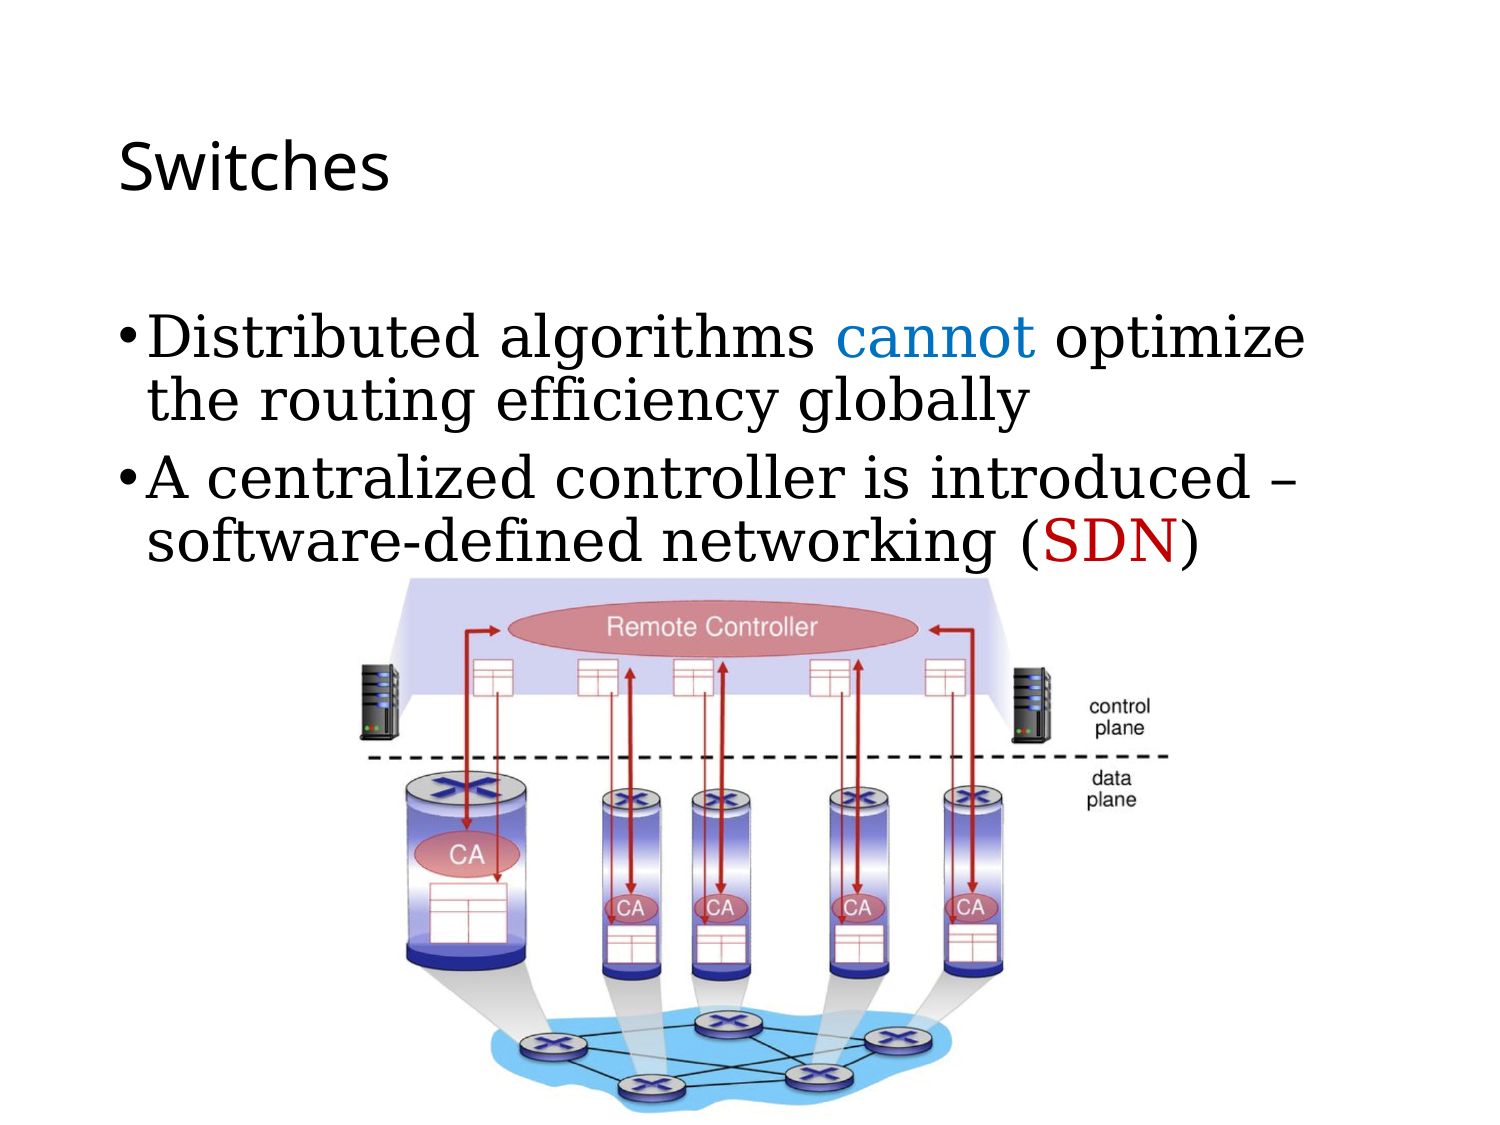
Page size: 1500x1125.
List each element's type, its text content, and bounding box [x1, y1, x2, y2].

title Switches [103, 59, 1397, 278]
list Distributed algorithms cannot optimize the routing efficiency globally A centralized controller is introduced – software-defined networking (SDN) [103, 299, 1397, 1014]
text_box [348, 562, 1173, 1125]
